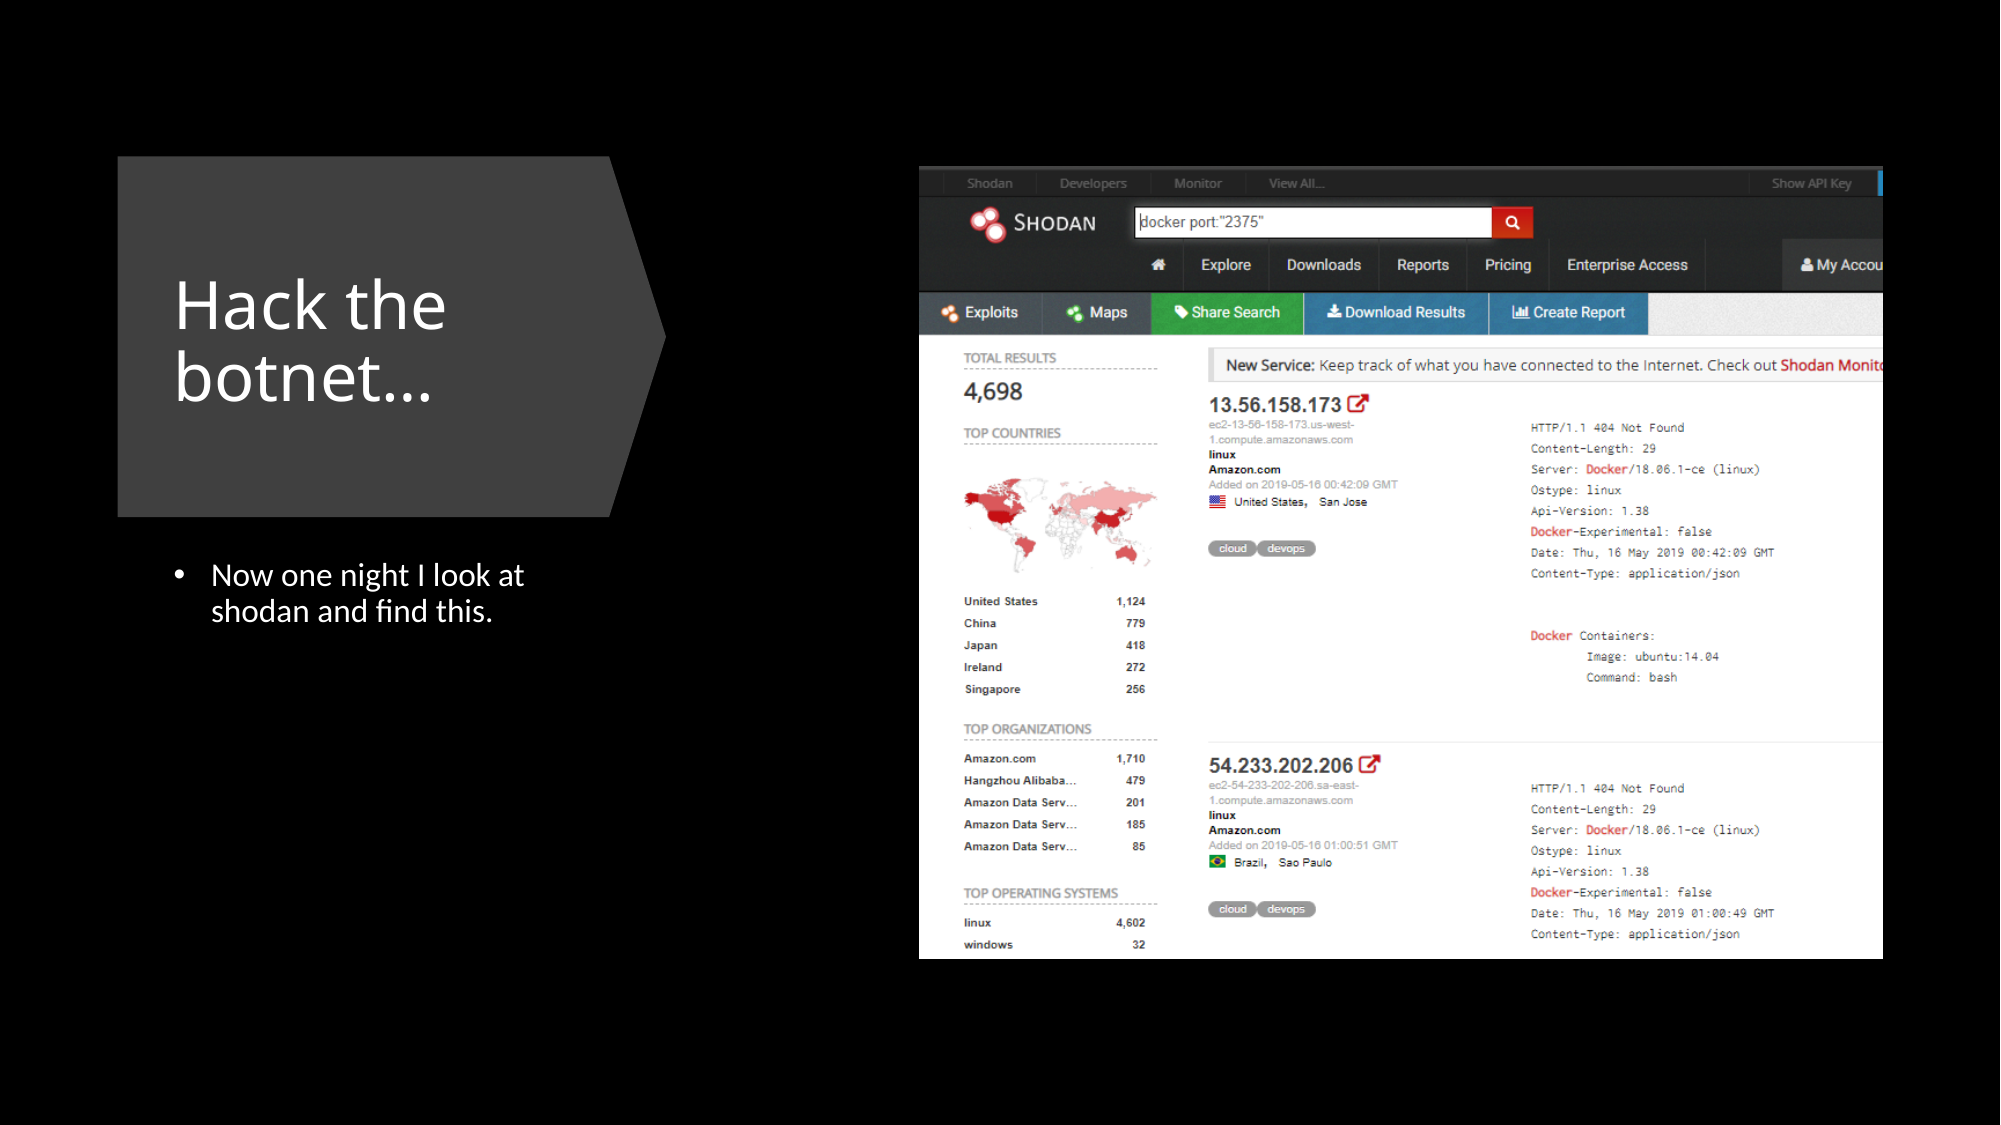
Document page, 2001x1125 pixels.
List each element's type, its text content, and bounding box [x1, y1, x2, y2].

picture [918, 166, 1883, 959]
text_box [116, 155, 668, 519]
list Now one night I look at shodan and find this. [158, 550, 597, 949]
title Hack the botnet… [158, 197, 597, 490]
